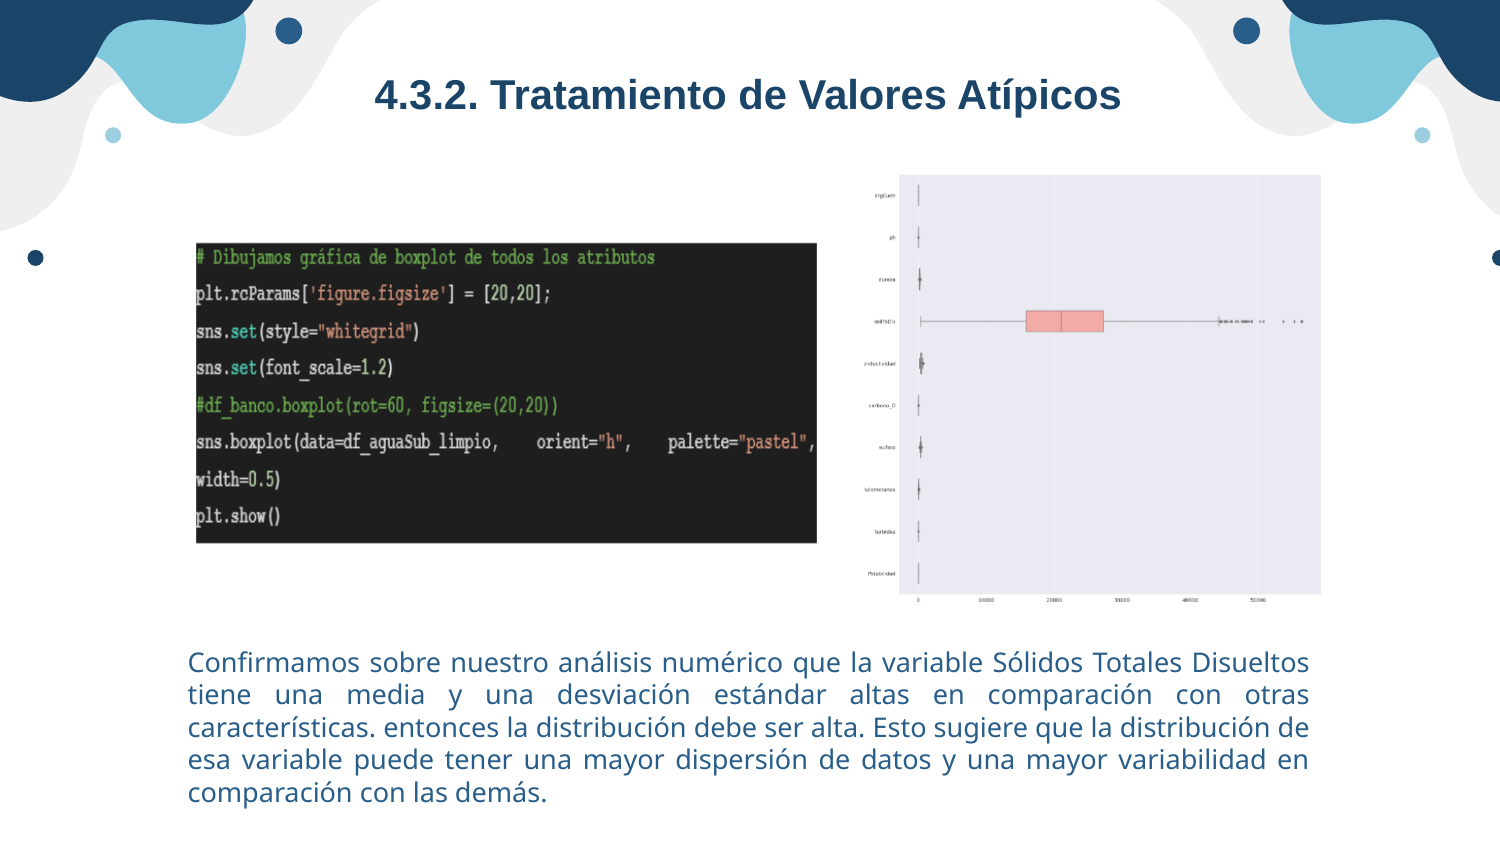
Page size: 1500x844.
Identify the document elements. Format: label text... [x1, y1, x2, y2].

picture [864, 173, 1328, 613]
picture [190, 239, 821, 547]
text_box Confirmamos sobre nuestro análisis numérico que la variable Sólidos Totales Disueltos tiene una media y una desviación estándar altas en comparación con otras características. entonces la distribución debe ser alta. Esto sugiere que la distribución de esa variable puede tener una mayor dispersión de datos y una mayor variabilidad en comparación con las demás. [172, 630, 1325, 823]
text_box 4.3.2. Tratamiento de Valores Atípicos [351, 59, 1145, 125]
